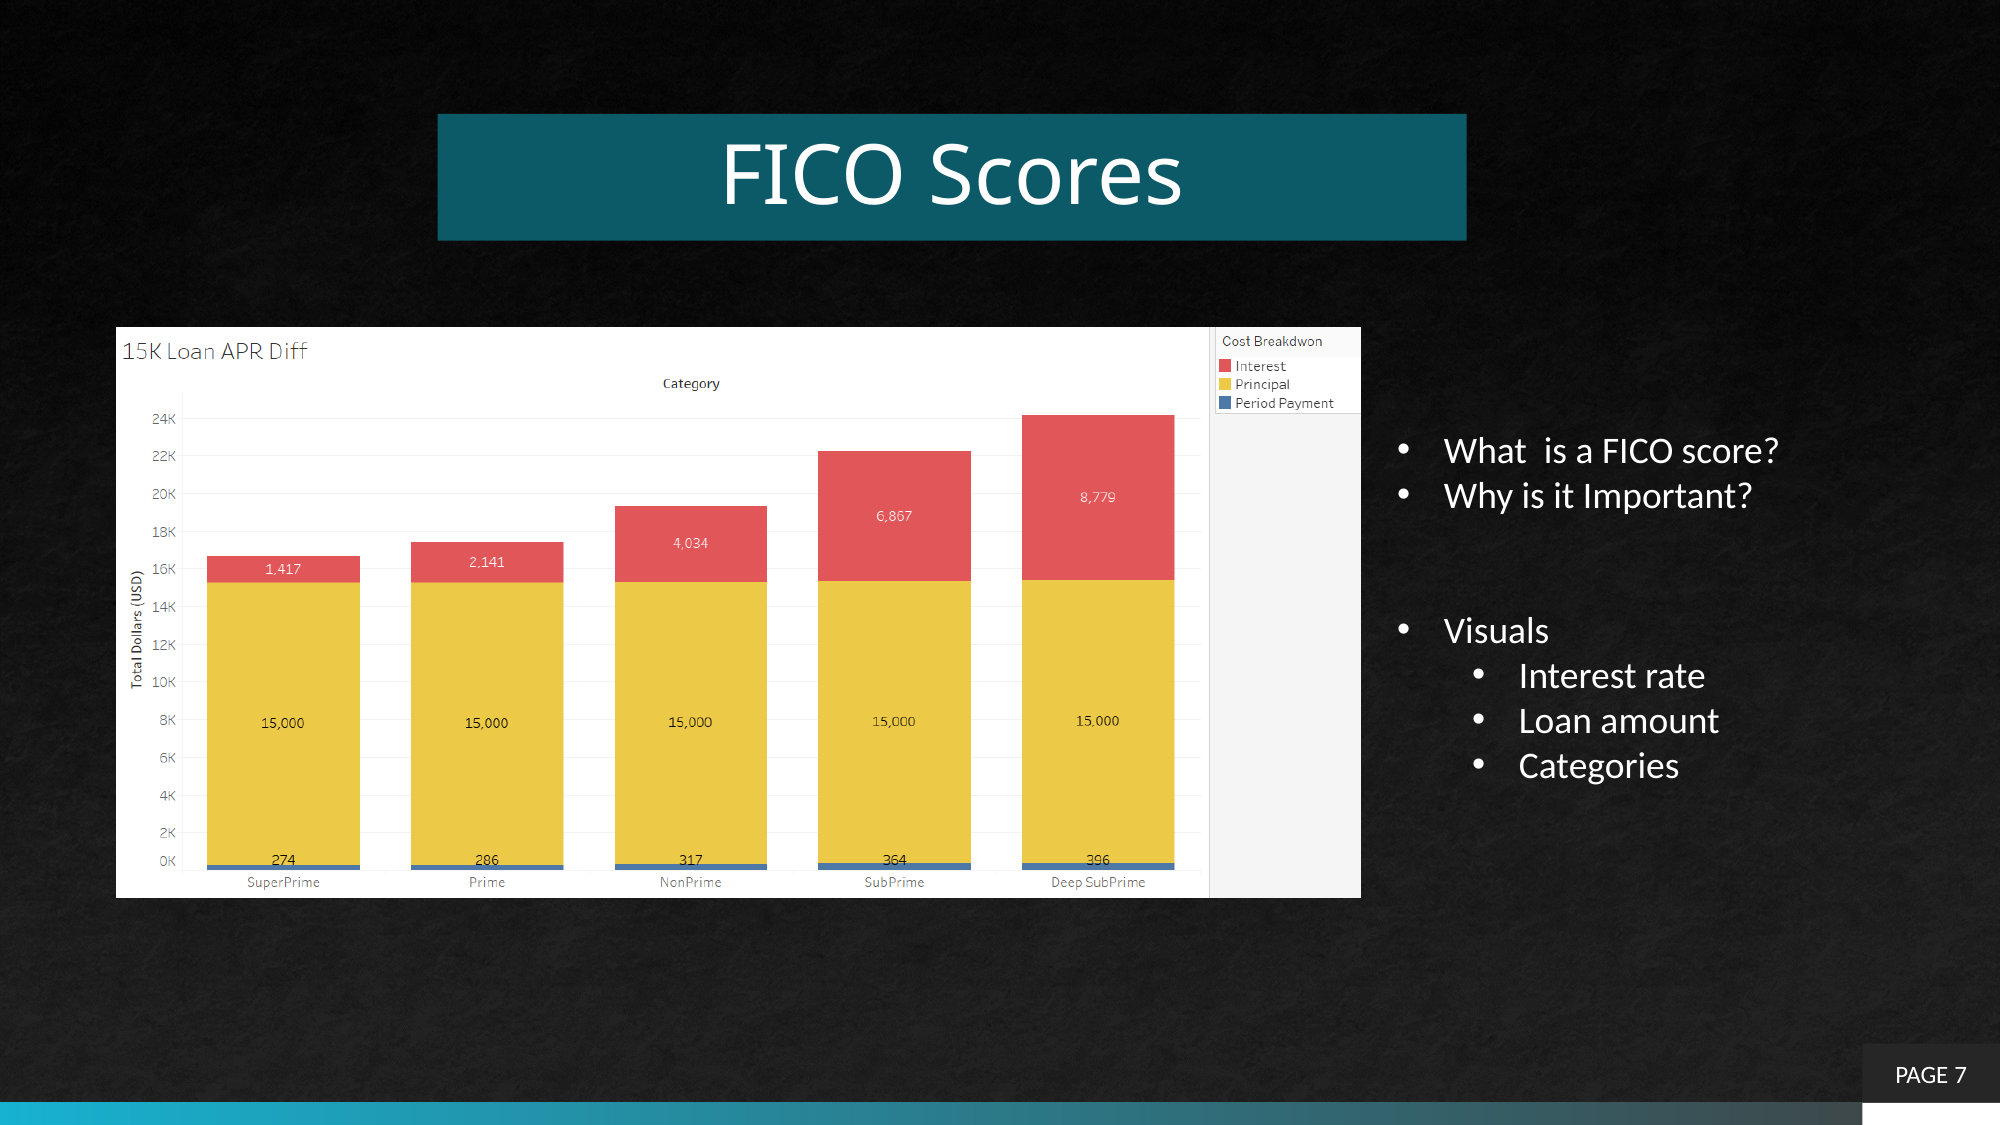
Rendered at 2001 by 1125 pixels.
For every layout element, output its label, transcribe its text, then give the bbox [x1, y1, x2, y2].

title FICO Scores [437, 113, 1467, 241]
picture [0, 0, 2000, 1103]
slide_number PAGE 7 [1862, 1043, 2000, 1103]
text_box What is a FICO score? Why is it Important? Visuals Interest rate Loan amount Categories [1382, 418, 1827, 793]
